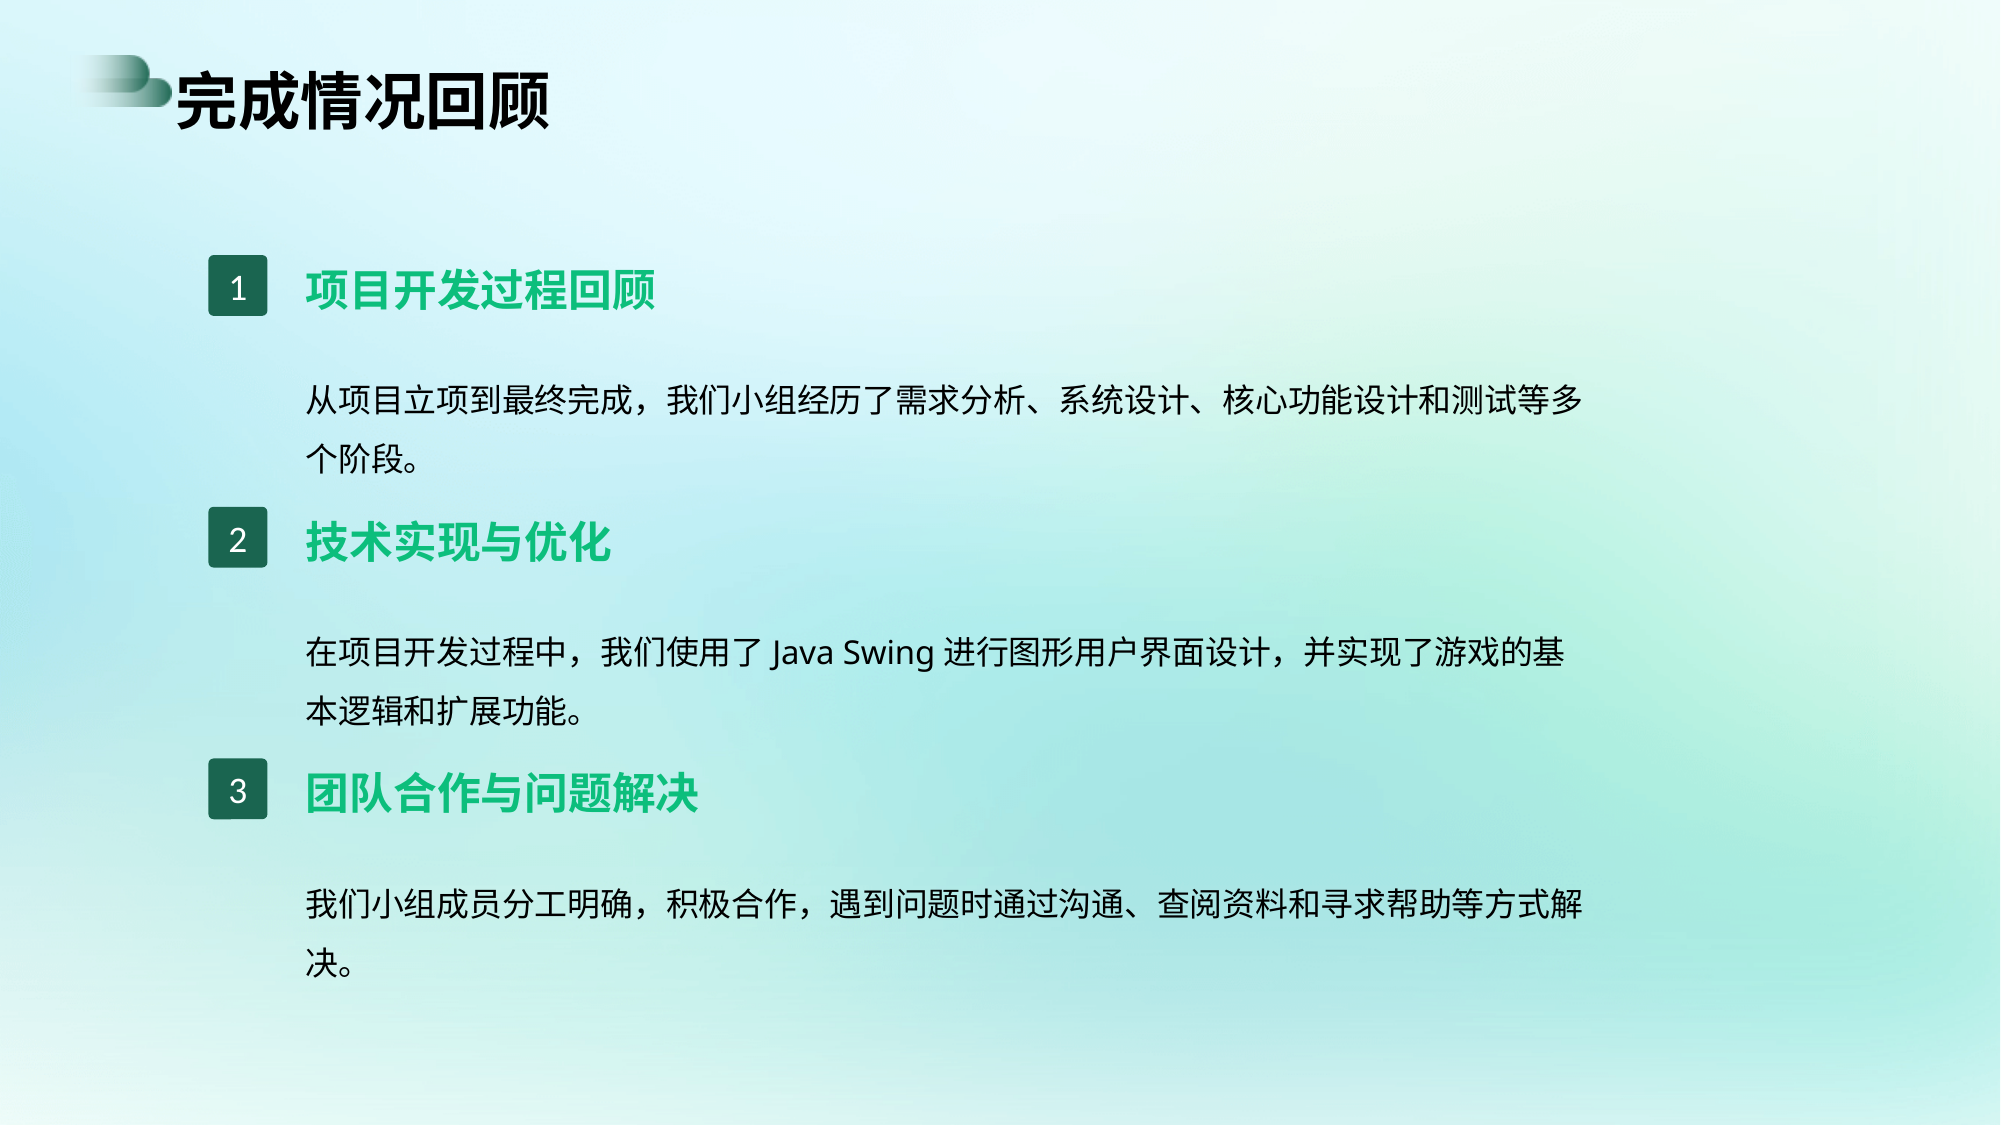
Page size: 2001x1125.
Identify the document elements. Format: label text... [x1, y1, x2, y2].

text_box 完成情况回顾 [159, 15, 1700, 147]
picture [0, 0, 2001, 1125]
text_box 2 [206, 504, 270, 570]
text_box 1 [206, 252, 270, 318]
text_box 技术实现与优化 在项目开发过程中，我们使用了Java Swing进行图形用户界面设计，并实现了游戏的基本逻辑和扩展功能。 [289, 505, 1608, 739]
text_box 项目开发过程回顾 从项目立项到最终完成，我们小组经历了需求分析、系统设计、核心功能设计和测试等多个阶段。 [289, 253, 1608, 488]
text_box 3 [206, 756, 270, 822]
text_box 团队合作与问题解决 我们小组成员分工明确，积极合作，遇到问题时通过沟通、查阅资料和寻求帮助等方式解决。 [289, 757, 1608, 991]
